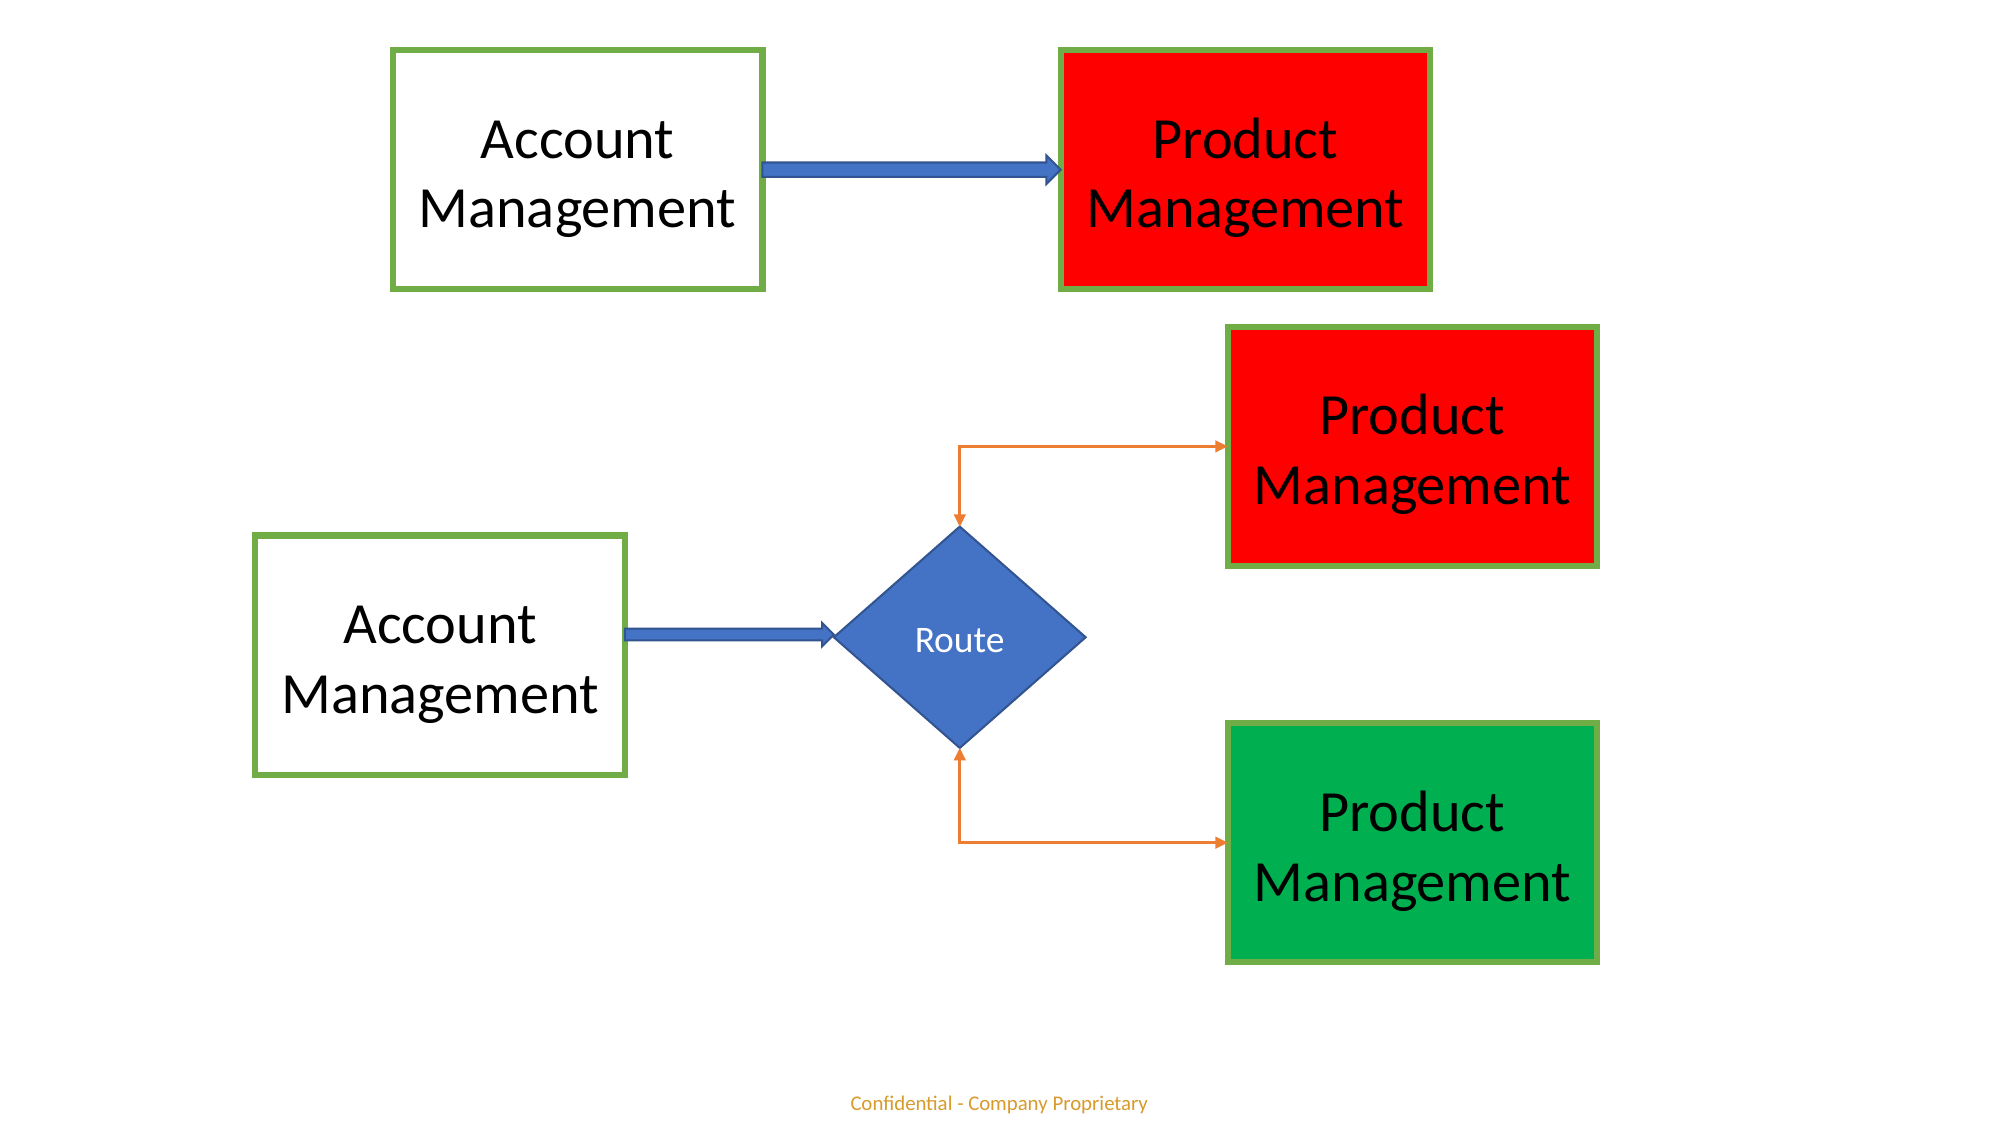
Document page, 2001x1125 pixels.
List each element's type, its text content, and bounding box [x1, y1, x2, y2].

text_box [1046, 661, 1142, 930]
text_box Product Management [1060, 49, 1431, 290]
text_box Account Management [254, 534, 626, 776]
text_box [1053, 352, 1134, 621]
text_box Product Management [1227, 326, 1598, 567]
text_box Product Management [1227, 722, 1598, 963]
text_box [623, 620, 836, 649]
text_box [761, 152, 1063, 187]
text_box Account Management [392, 49, 763, 290]
text_box Route [833, 526, 1088, 749]
